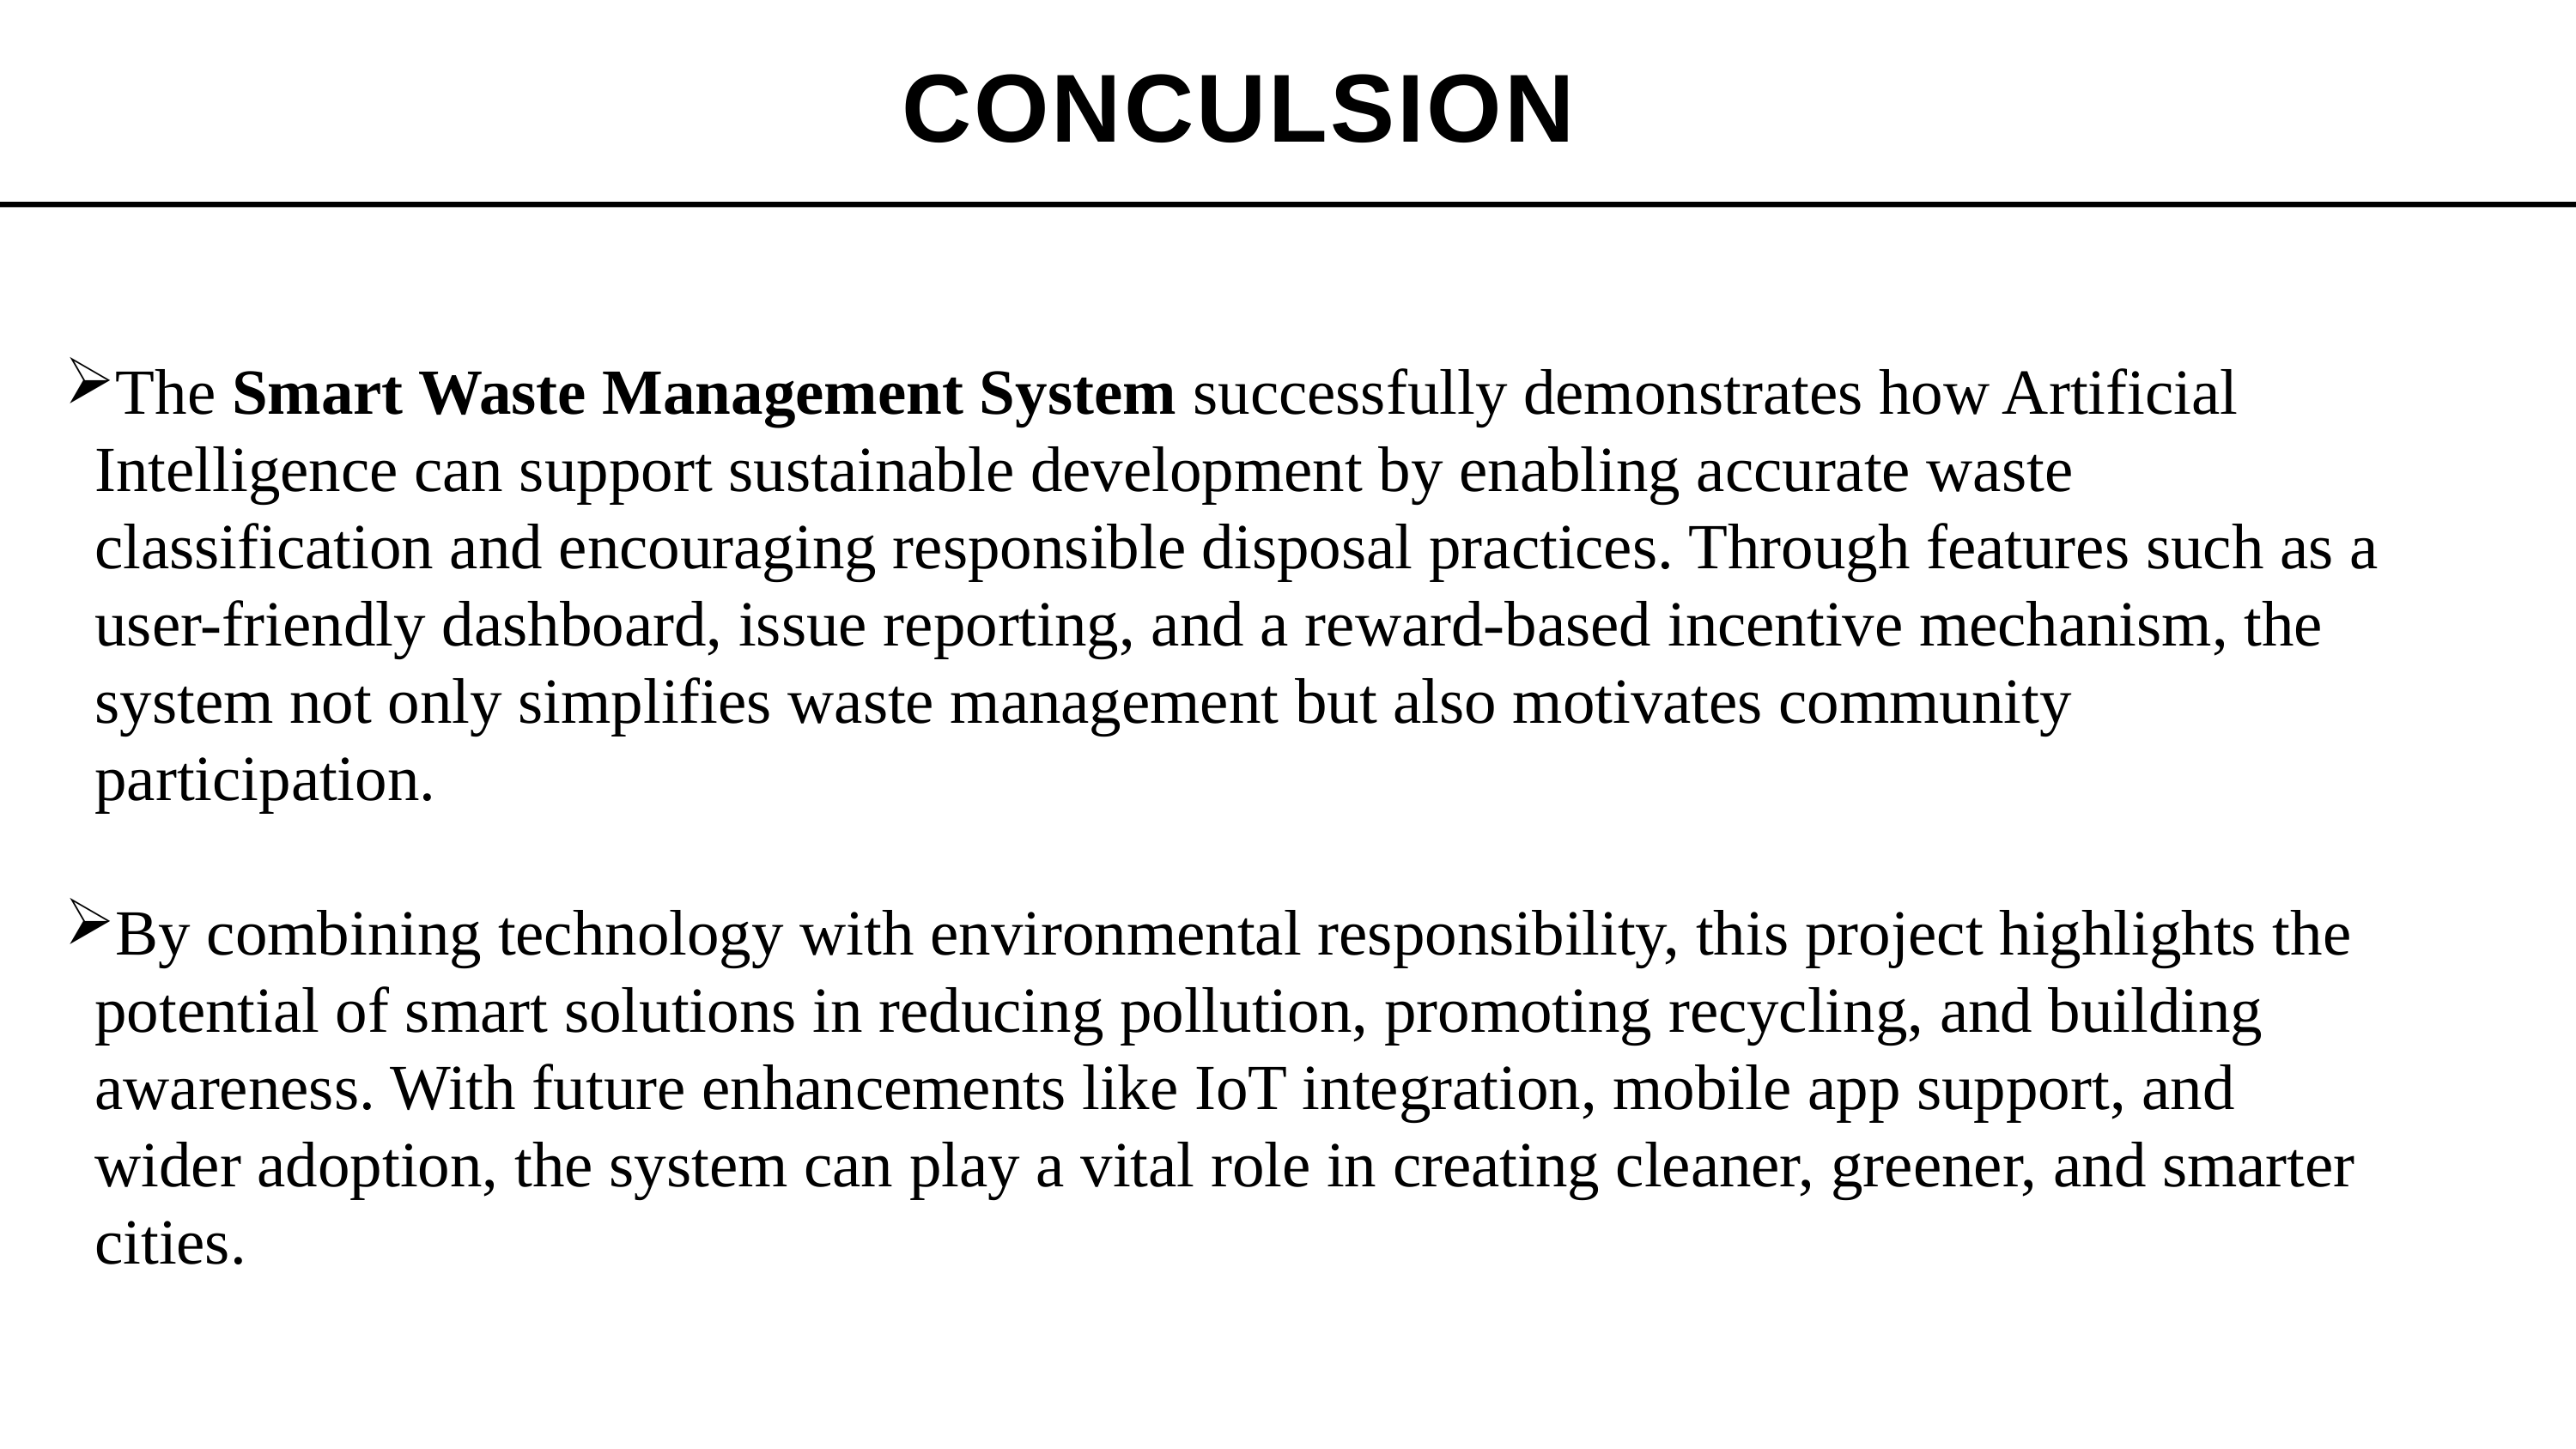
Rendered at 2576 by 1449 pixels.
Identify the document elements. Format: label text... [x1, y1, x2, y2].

text_box The Smart Waste Management System successfully demonstrates how Artificial Intelligence can support sustainable development by enabling accurate waste classification and encouraging responsible disposal practices. Through features such as a user-friendly dashboard, issue reporting, and a reward-based incentive mechanism, the system not only simplifies waste management but also motivates community participation. By combining technology with environmental responsibility, this project highlights the potential of smart solutions in reducing pollution, promoting recycling, and building awareness. With future enhancements like IoT integration, mobile app support, and wider adoption, the system can play a vital role in creating cleaner, greener, and smarter cities. [64, 348, 2395, 1361]
title CONCULSION [396, 34, 2089, 288]
